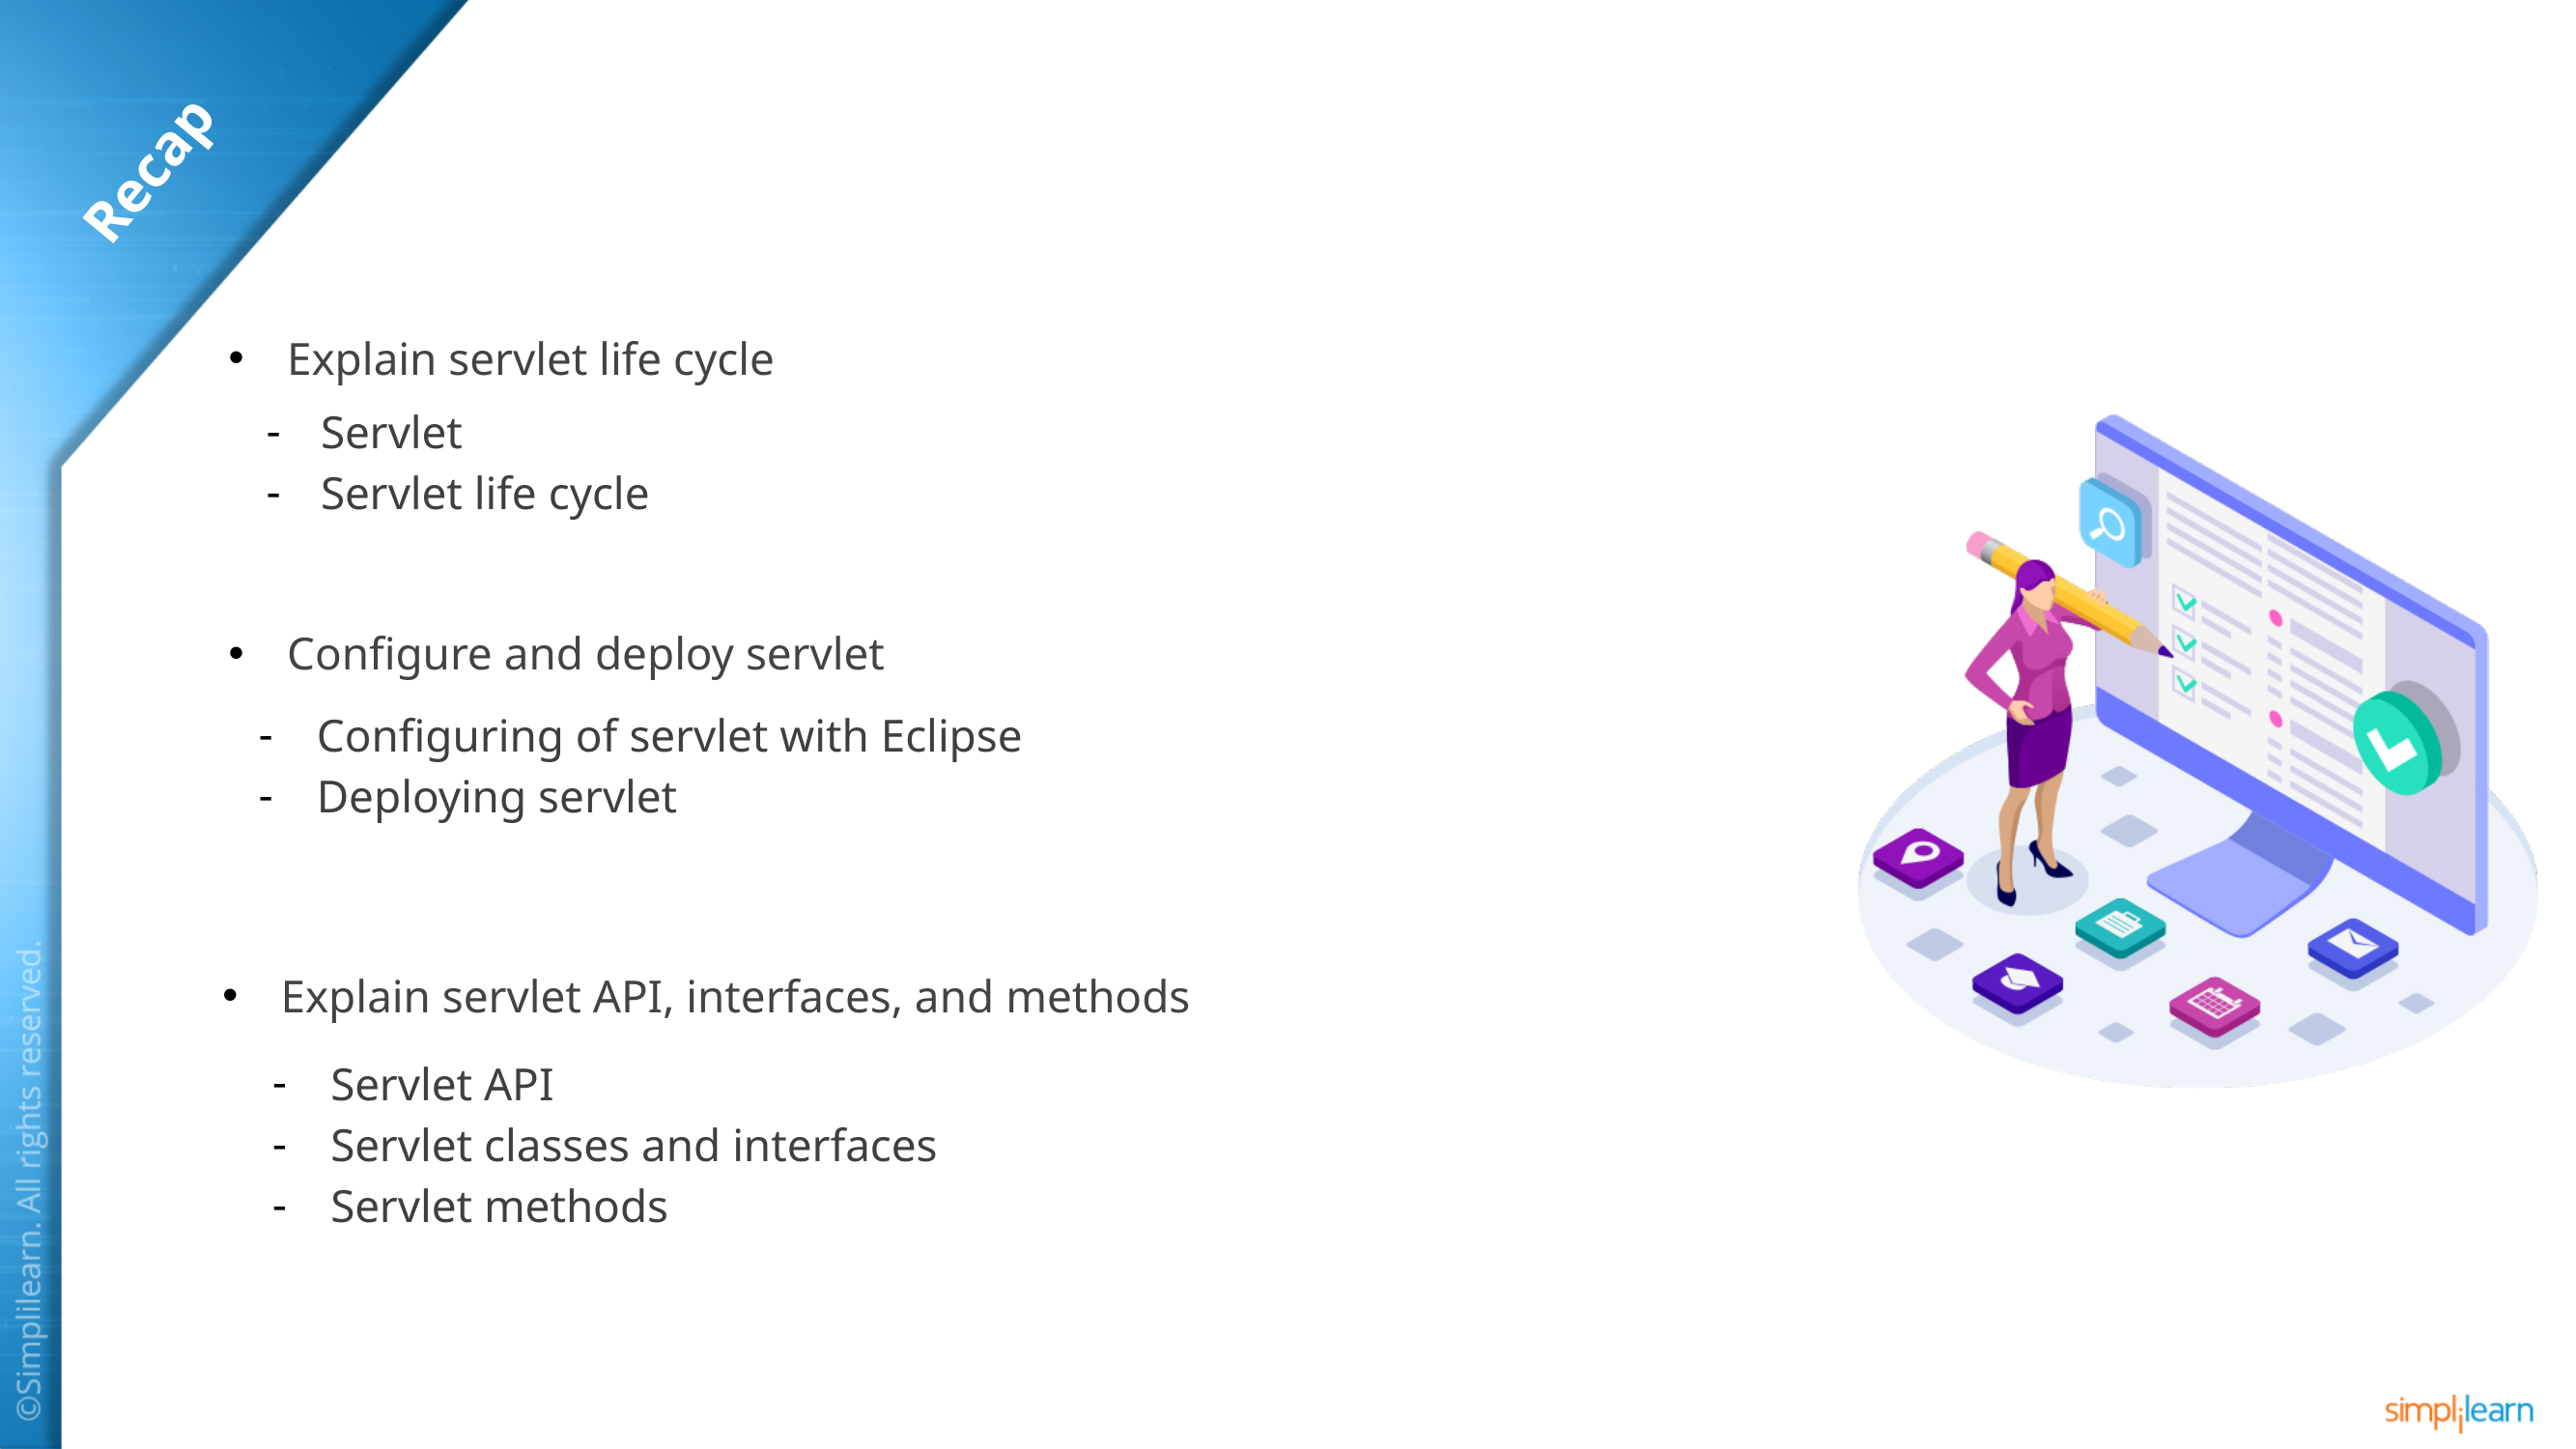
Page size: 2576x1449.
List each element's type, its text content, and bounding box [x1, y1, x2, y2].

picture [0, 0, 2576, 1449]
text_box Explain servlet API, interfaces, and methods [190, 954, 1640, 1028]
text_box Configuring of servlet with Eclipse Deploying servlet [229, 692, 1084, 844]
text_box Explain servlet life cycle [196, 317, 1646, 390]
text_box Configure and deploy servlet [196, 611, 1646, 685]
text_box Servlet Servlet life cycle [229, 390, 921, 542]
text_box Servlet API Servlet classes and interfaces Servlet methods [243, 1040, 1173, 1193]
